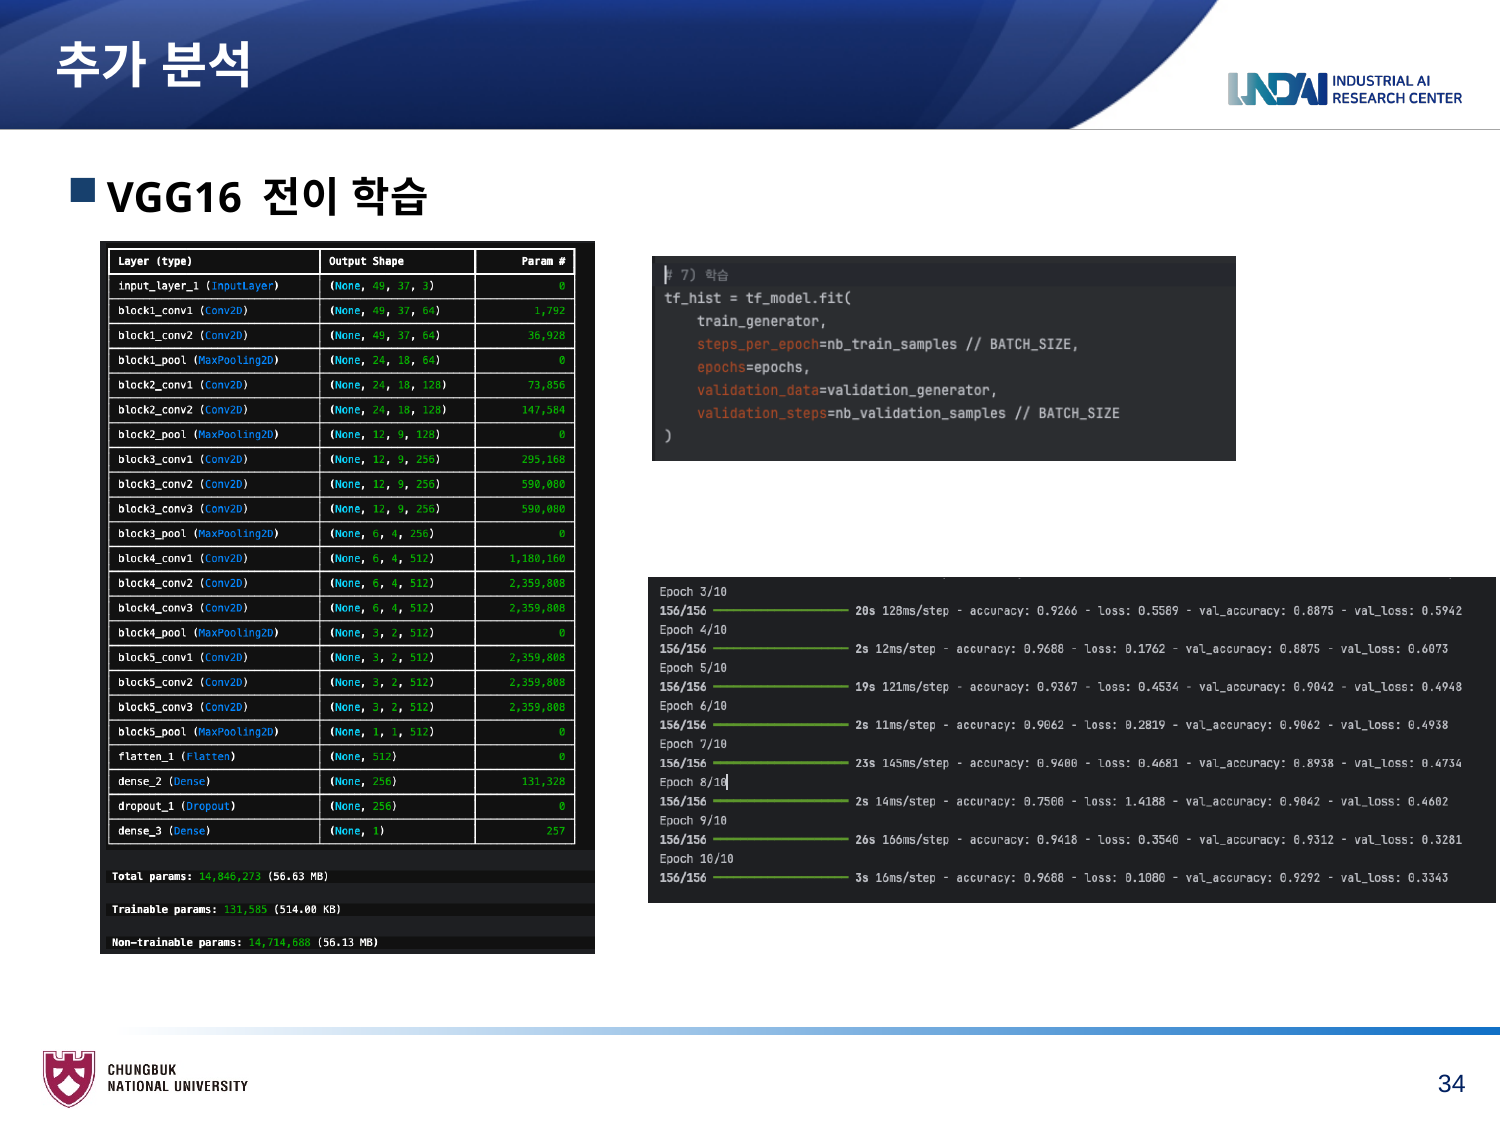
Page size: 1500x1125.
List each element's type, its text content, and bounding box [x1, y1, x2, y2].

picture [652, 256, 1236, 462]
picture [0, 0, 1500, 129]
picture [41, 1049, 249, 1109]
text_box VGG16 전이 학습 [67, 145, 1448, 221]
picture [100, 241, 596, 954]
picture [648, 576, 1497, 903]
title 추가 분석 [55, 10, 1375, 116]
